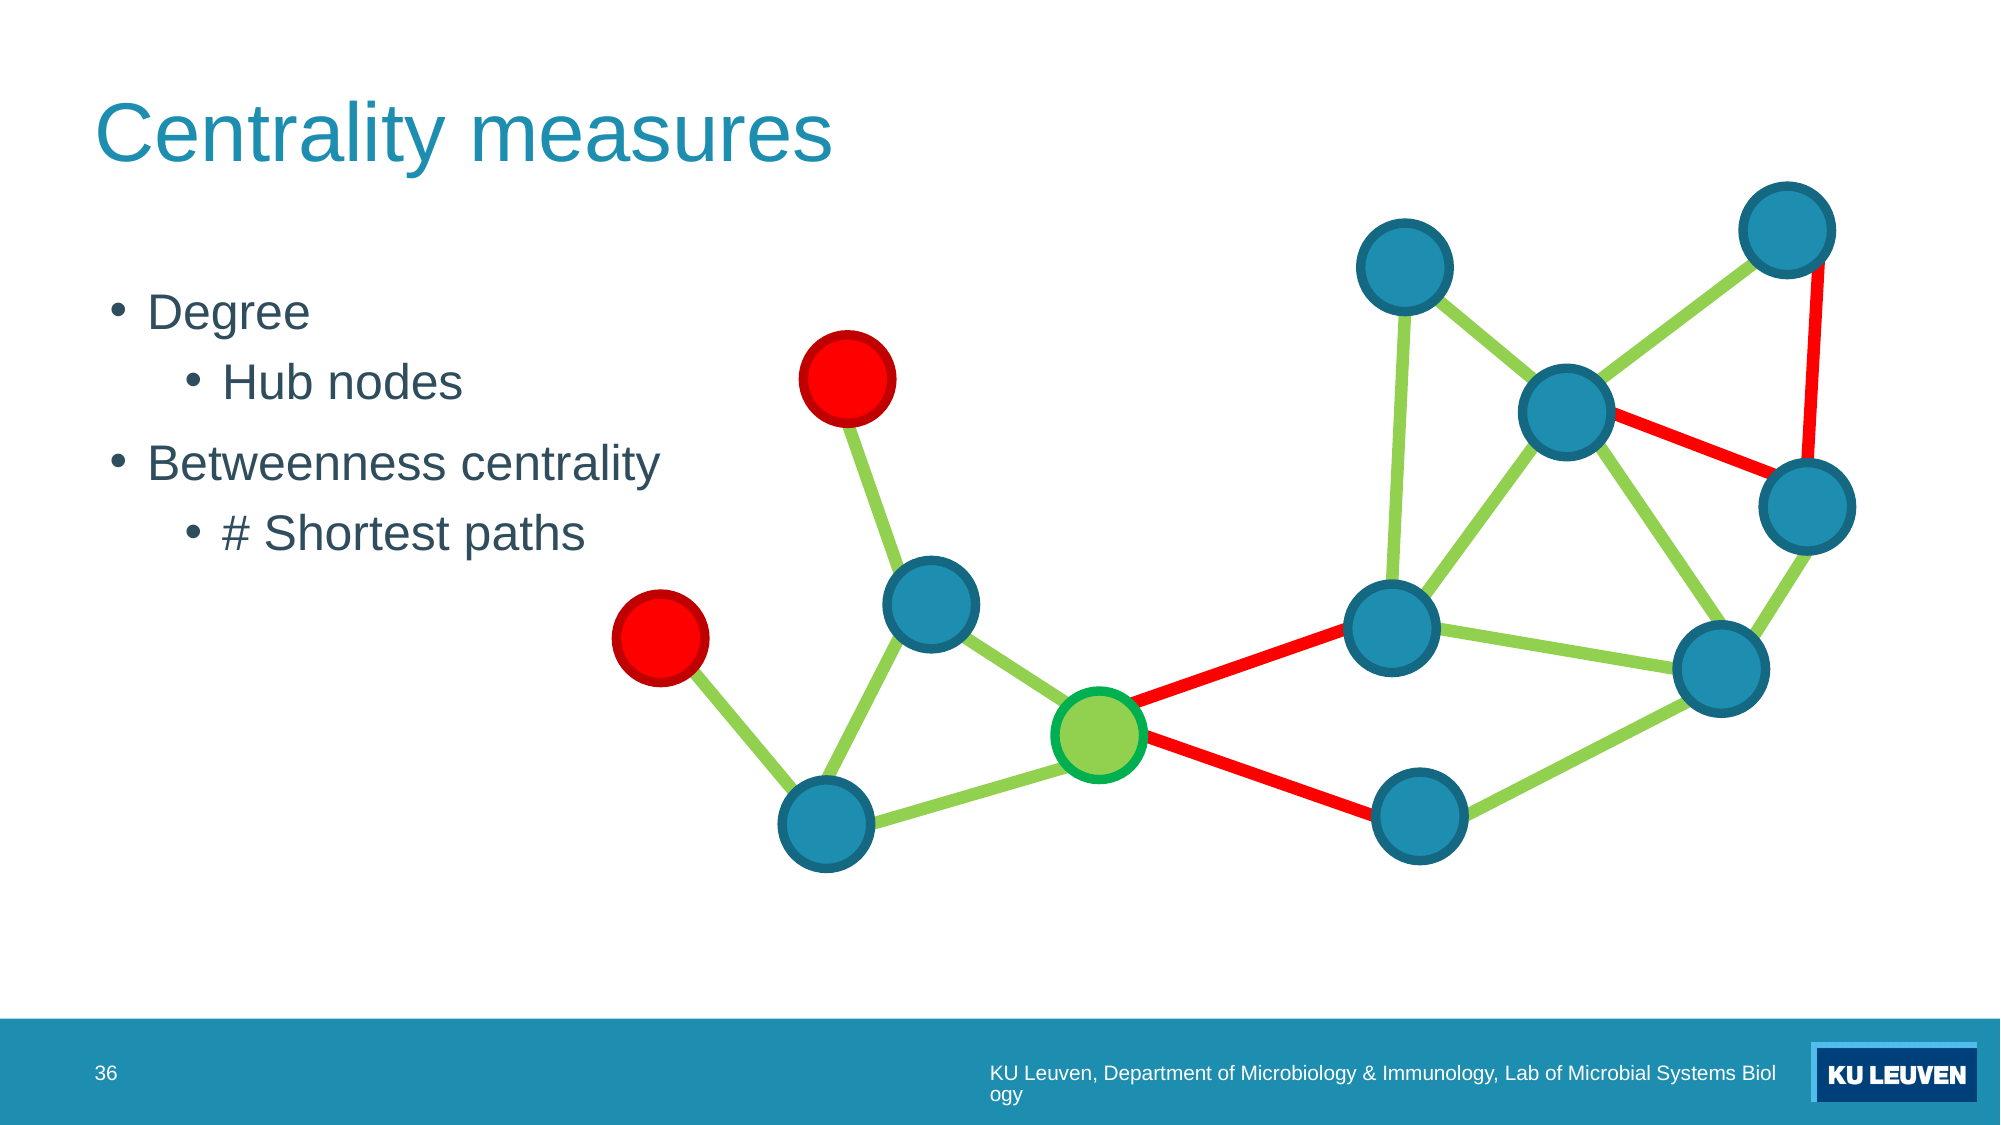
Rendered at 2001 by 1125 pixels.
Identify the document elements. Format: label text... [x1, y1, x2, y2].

footer KU Leuven, Department of Microbiology & Immunology, Lab of Microbial Systems Biology [989, 1018, 1809, 1125]
picture [1811, 1042, 1977, 1102]
list Degree Hub nodes Betweenness centrality # Shortest paths [94, 271, 1906, 1004]
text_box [616, 186, 1852, 869]
title Centrality measures [94, 33, 1906, 223]
slide_number 36 [94, 1018, 201, 1125]
